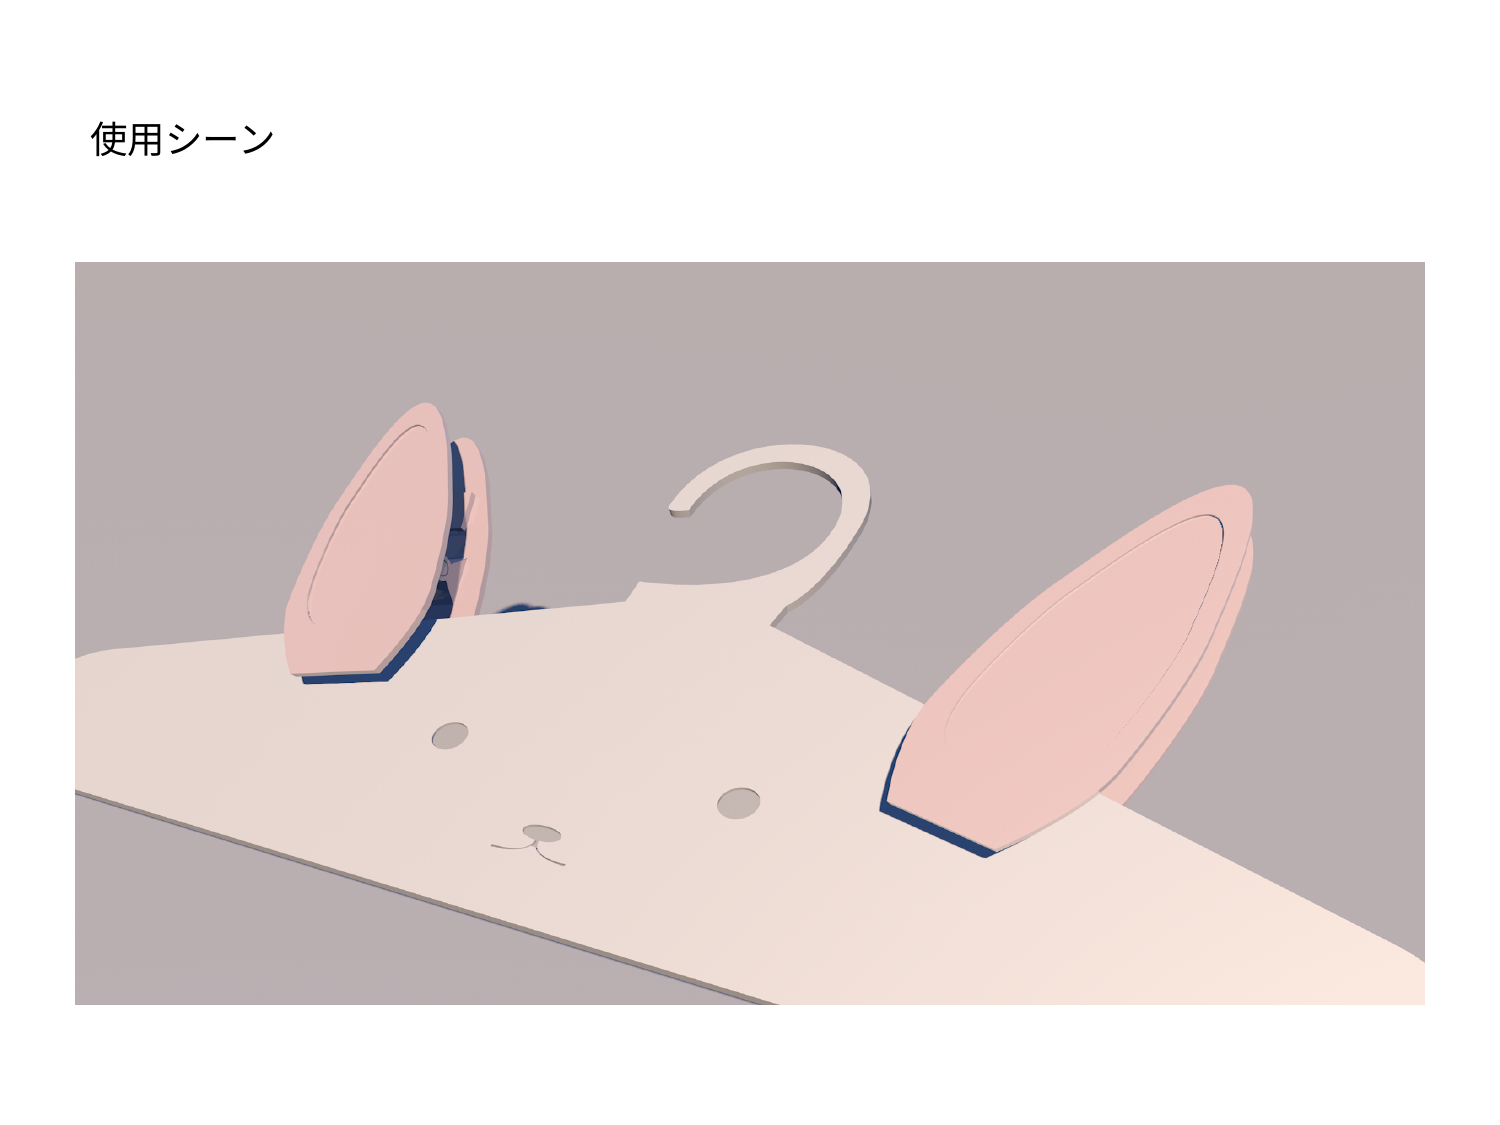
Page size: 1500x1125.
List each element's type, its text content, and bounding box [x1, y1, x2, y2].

title 使用シーン [75, 45, 1425, 233]
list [74, 262, 1426, 1006]
